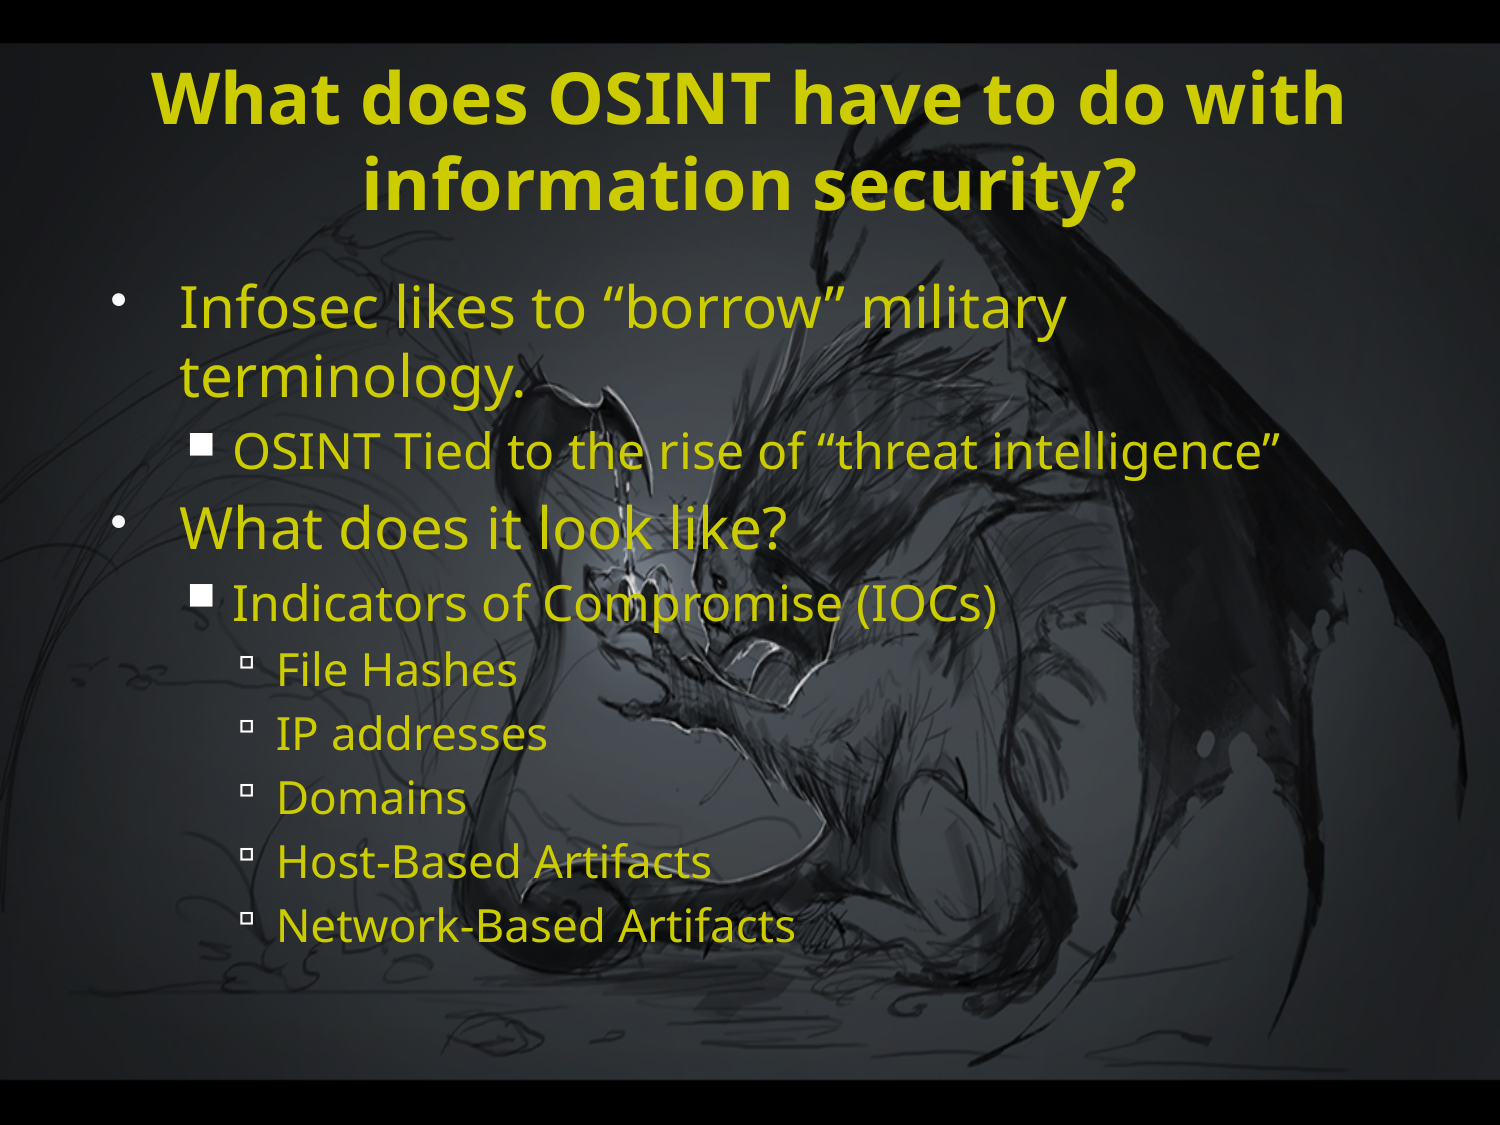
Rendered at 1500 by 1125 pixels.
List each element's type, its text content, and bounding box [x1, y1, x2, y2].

title What does OSINT have to do with information security? [75, 45, 1425, 233]
list Infosec likes to “borrow” military terminology. OSINT Tied to the rise of “threat intelligence” What does it look like? Indicators of Compromise (IOCs) File Hashes IP addresses Domains Host-Based Artifacts Network-Based Artifacts [75, 262, 1425, 1035]
picture [0, 0, 1500, 1125]
